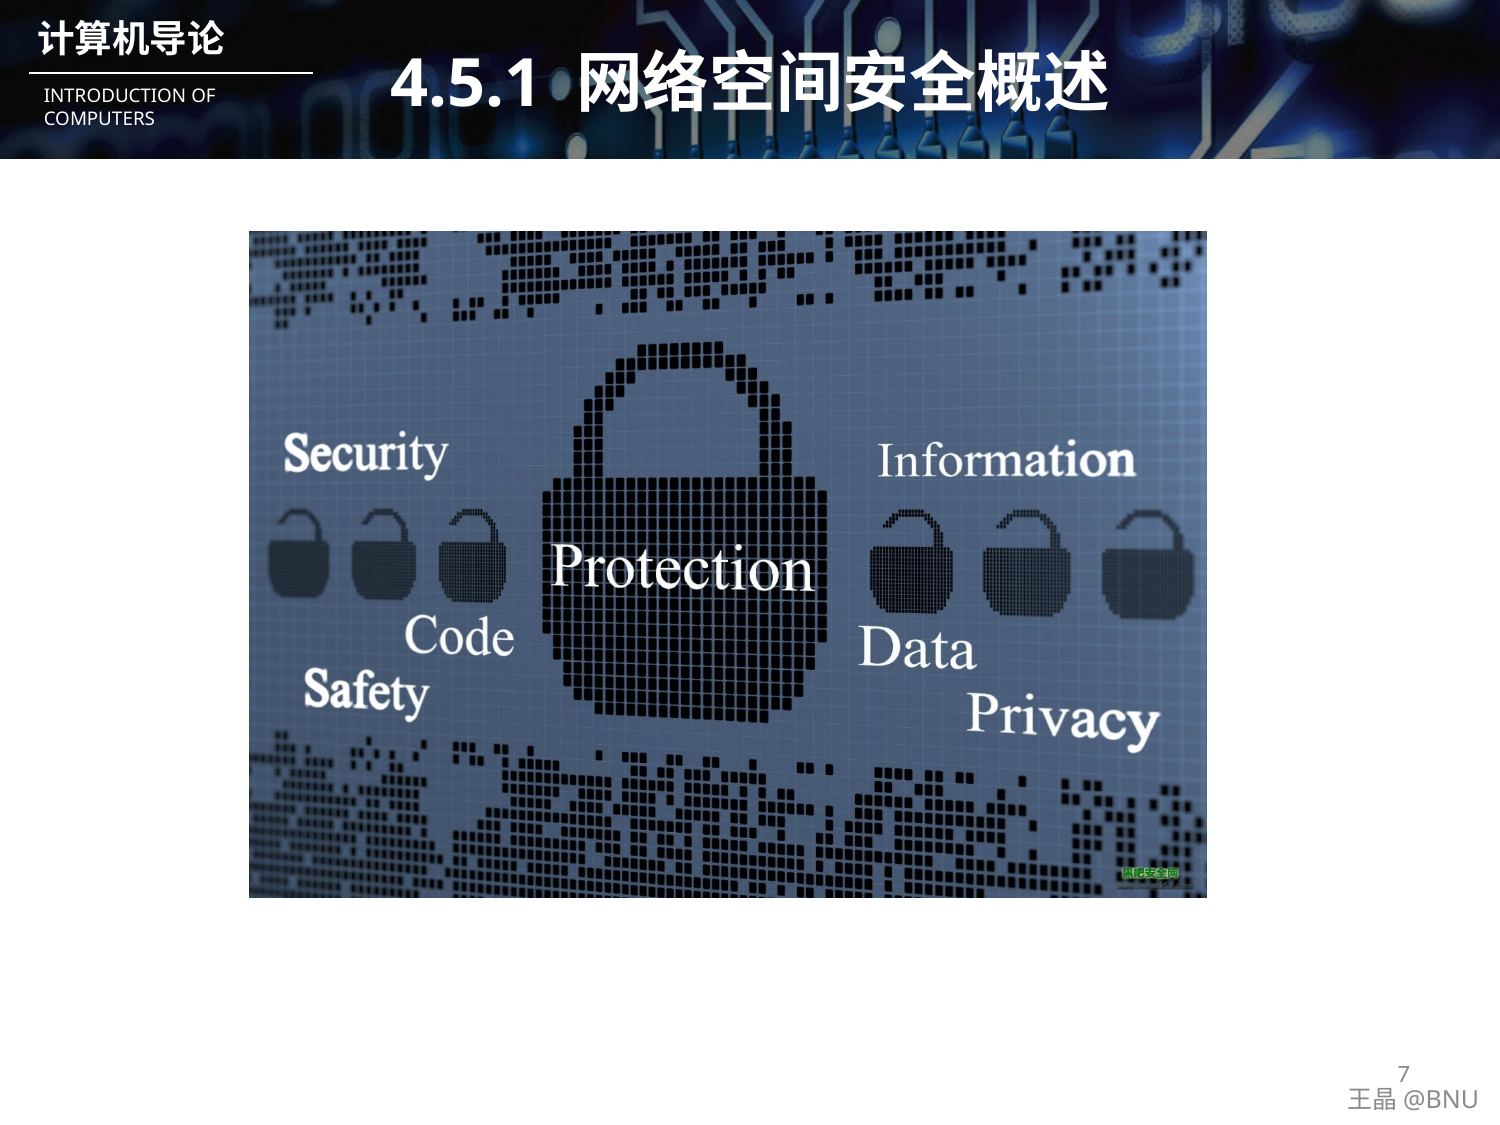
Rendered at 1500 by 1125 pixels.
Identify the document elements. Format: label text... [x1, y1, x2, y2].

slide_number 7 [1074, 1042, 1425, 1103]
slide_number 王晶@BNU [1328, 1072, 1495, 1125]
picture [249, 231, 1207, 898]
title 4.5.1 网络空间安全概述 [76, 21, 1424, 138]
picture [0, 0, 1500, 159]
